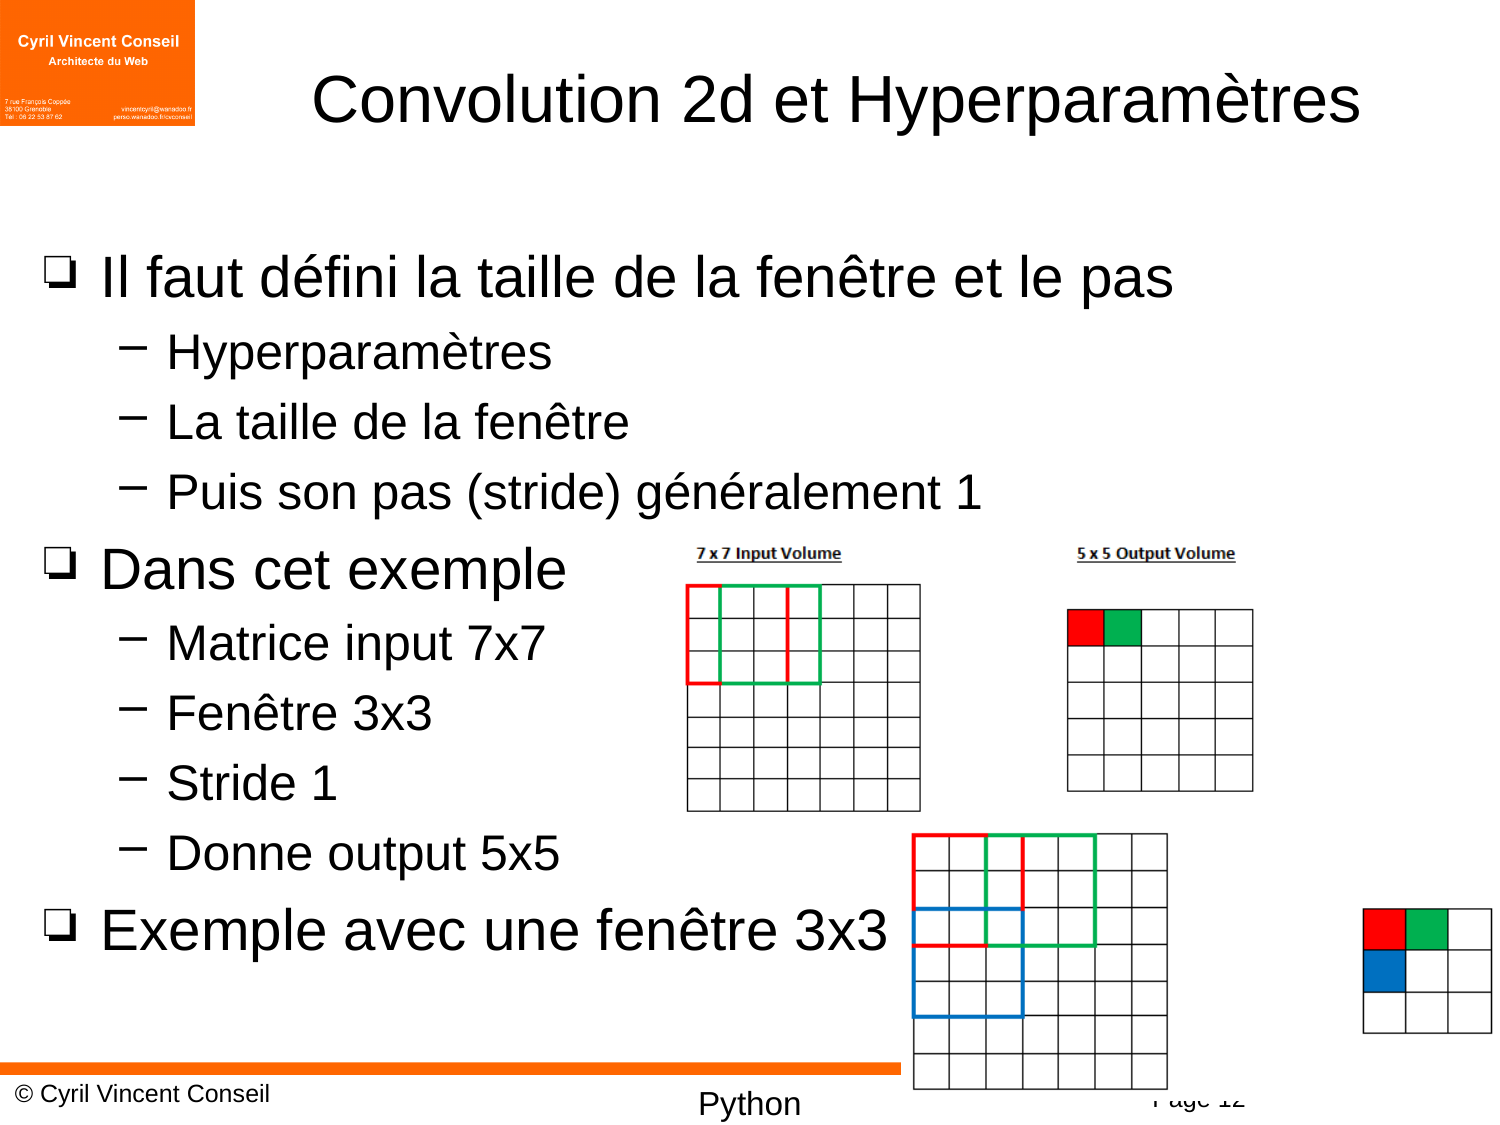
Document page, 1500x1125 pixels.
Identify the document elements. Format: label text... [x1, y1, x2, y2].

list Il faut défini la taille de la fenêtre et le pas Hyperparamètres La taille de la fenêtre Puis son pas (stride) généralement 1 Dans cet exemple Matrice input 7x7 Fenêtre 3x3 Stride 1 Donne output 5x5 Exemple avec une fenêtre 3x3 [29, 231, 1468, 1059]
picture [666, 539, 1500, 1101]
picture [0, 0, 195, 126]
title Convolution 2d et Hyperparamètres [194, 2, 1480, 190]
